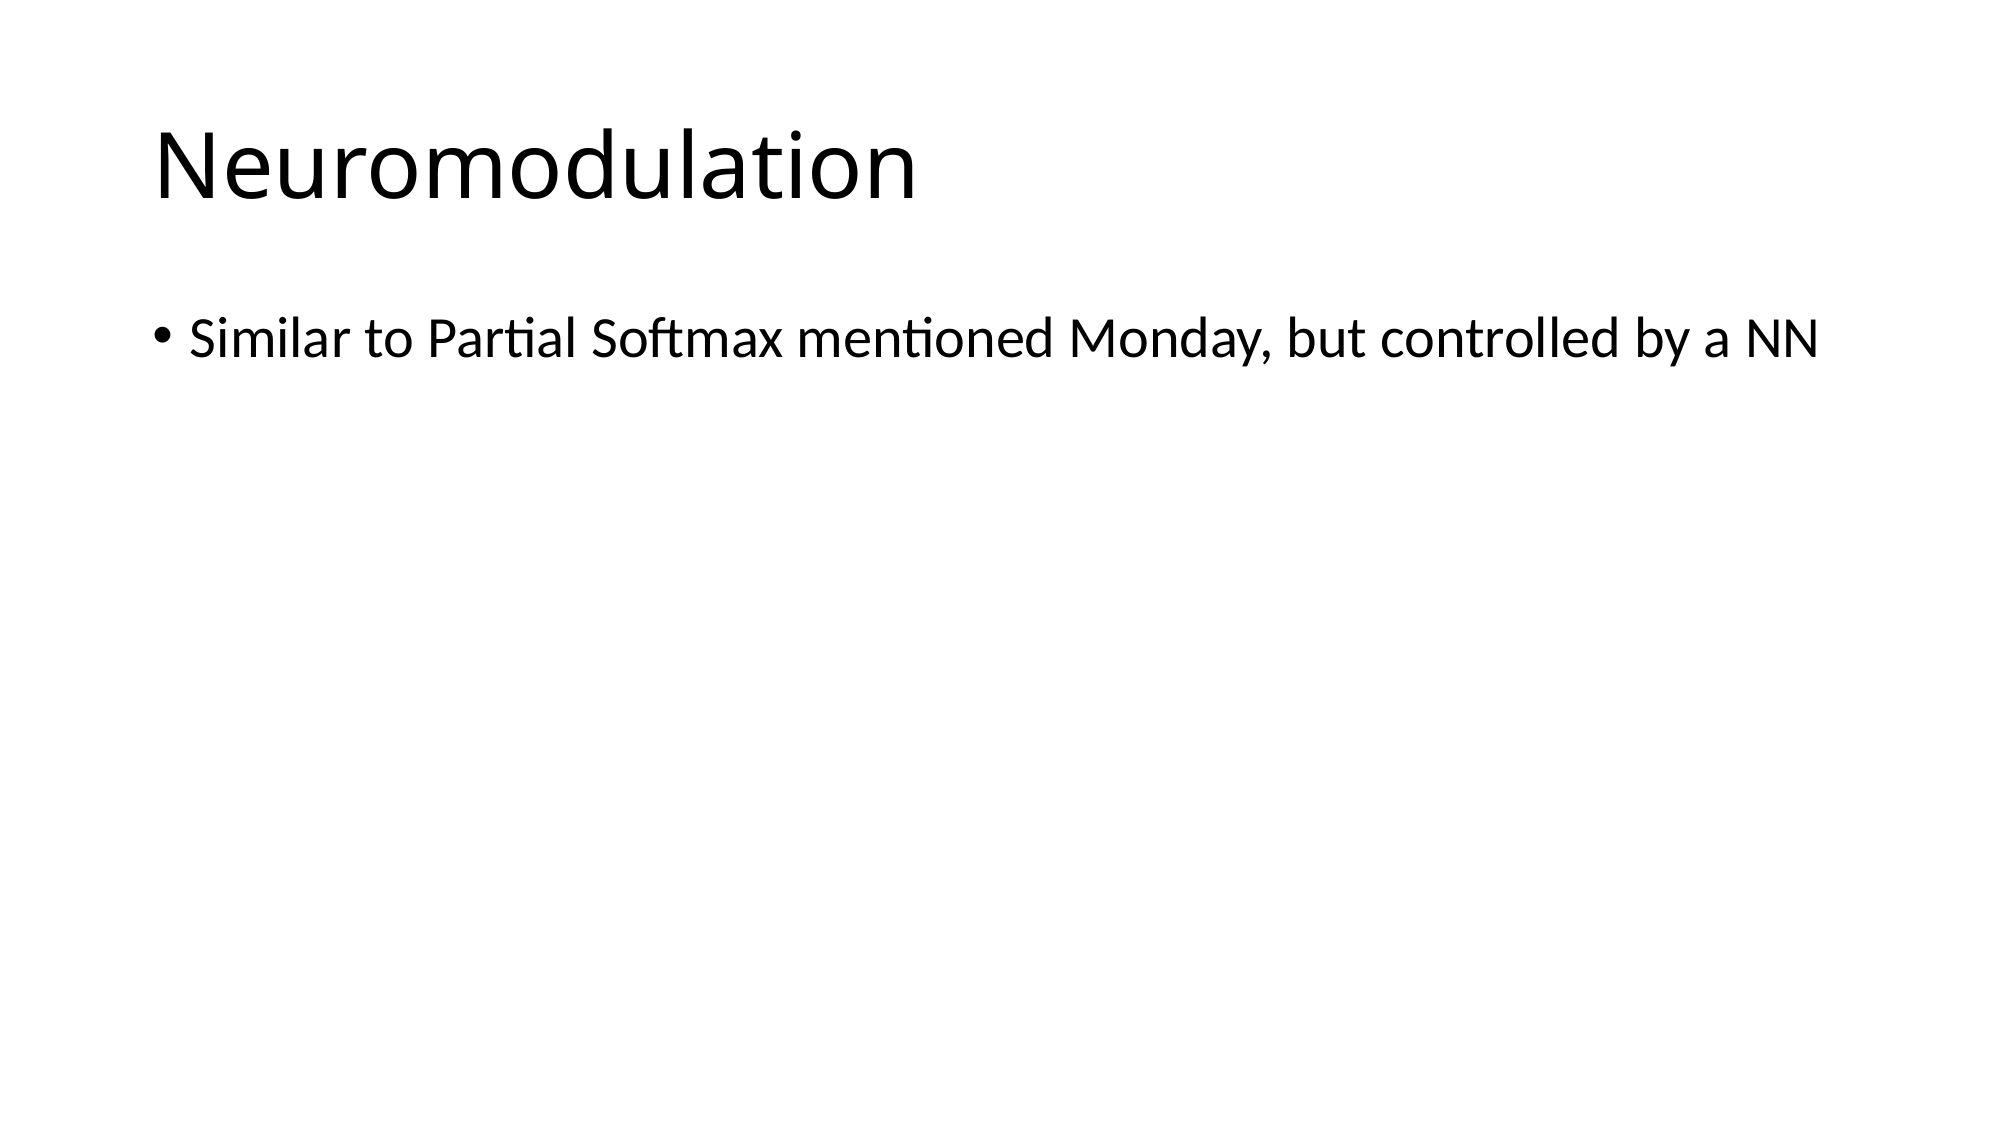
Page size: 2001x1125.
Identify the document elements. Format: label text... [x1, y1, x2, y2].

list Similar to Partial Softmax mentioned Monday, but controlled by a NN [137, 299, 1863, 1014]
title Neuromodulation [137, 59, 1863, 278]
